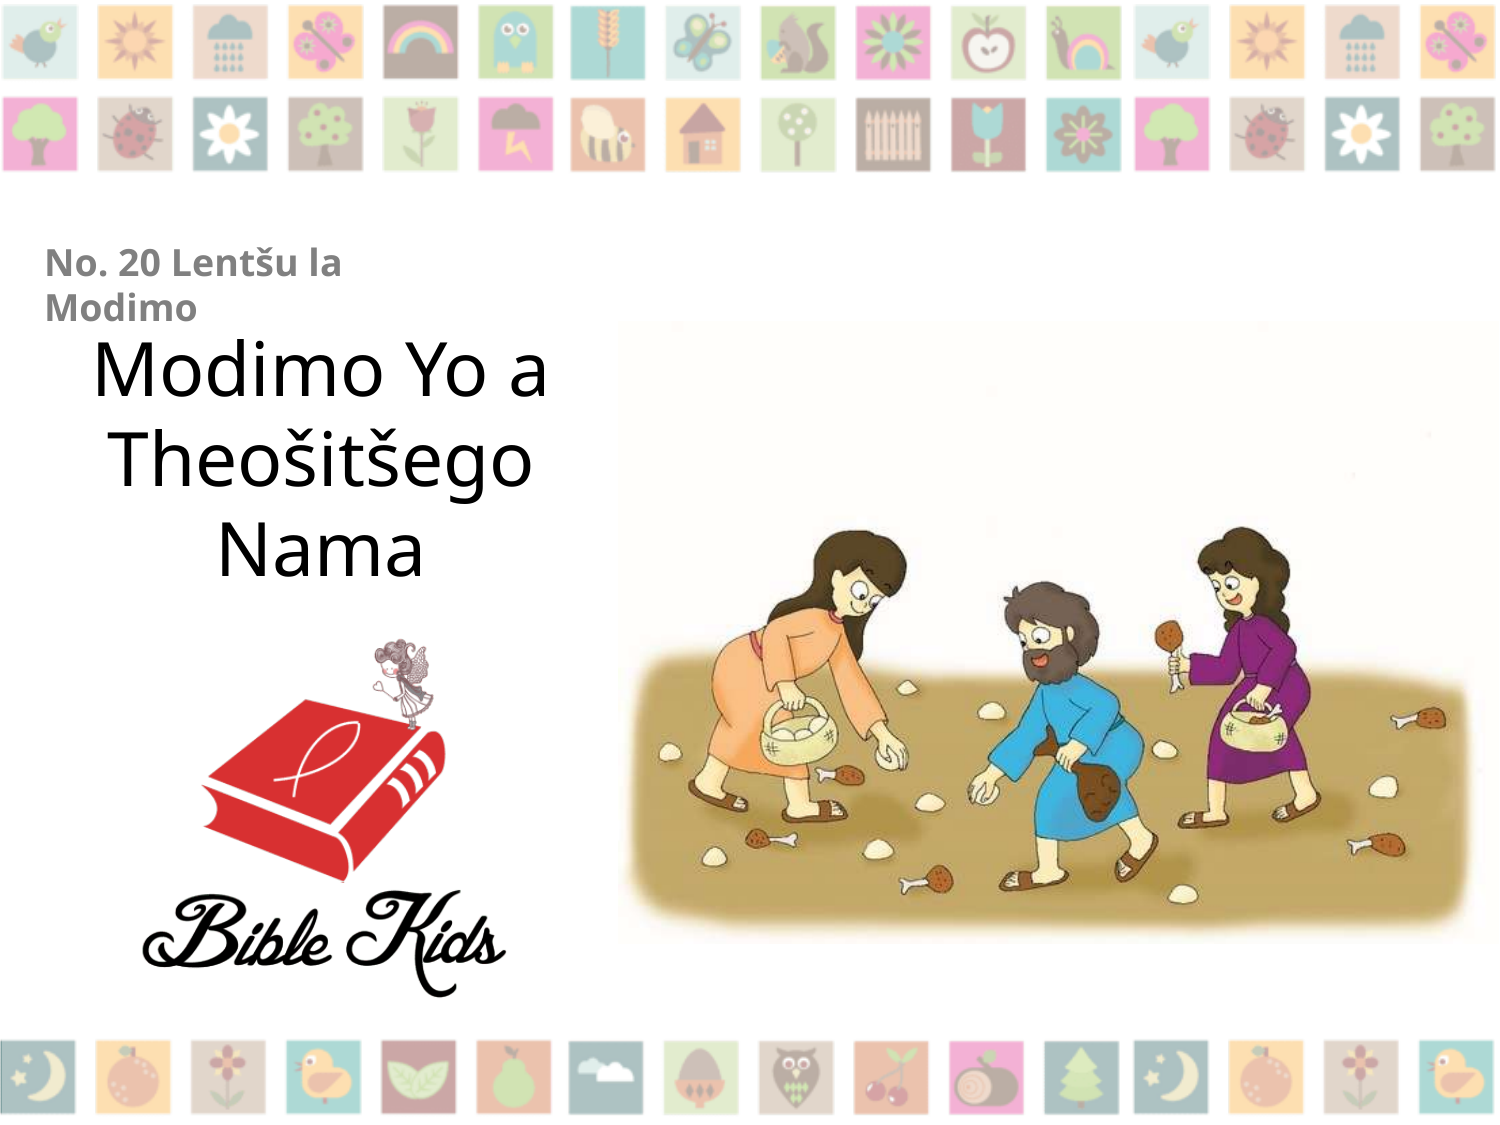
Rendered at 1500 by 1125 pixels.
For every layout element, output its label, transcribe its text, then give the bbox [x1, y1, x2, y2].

picture [117, 600, 544, 1027]
text_box Modimo Yo a Theošitšego Nama [0, 314, 644, 600]
text_box No. 20 Lentšu la Modimo [29, 231, 514, 314]
picture [618, 321, 1500, 945]
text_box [0, 3, 1500, 181]
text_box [0, 1028, 1500, 1118]
